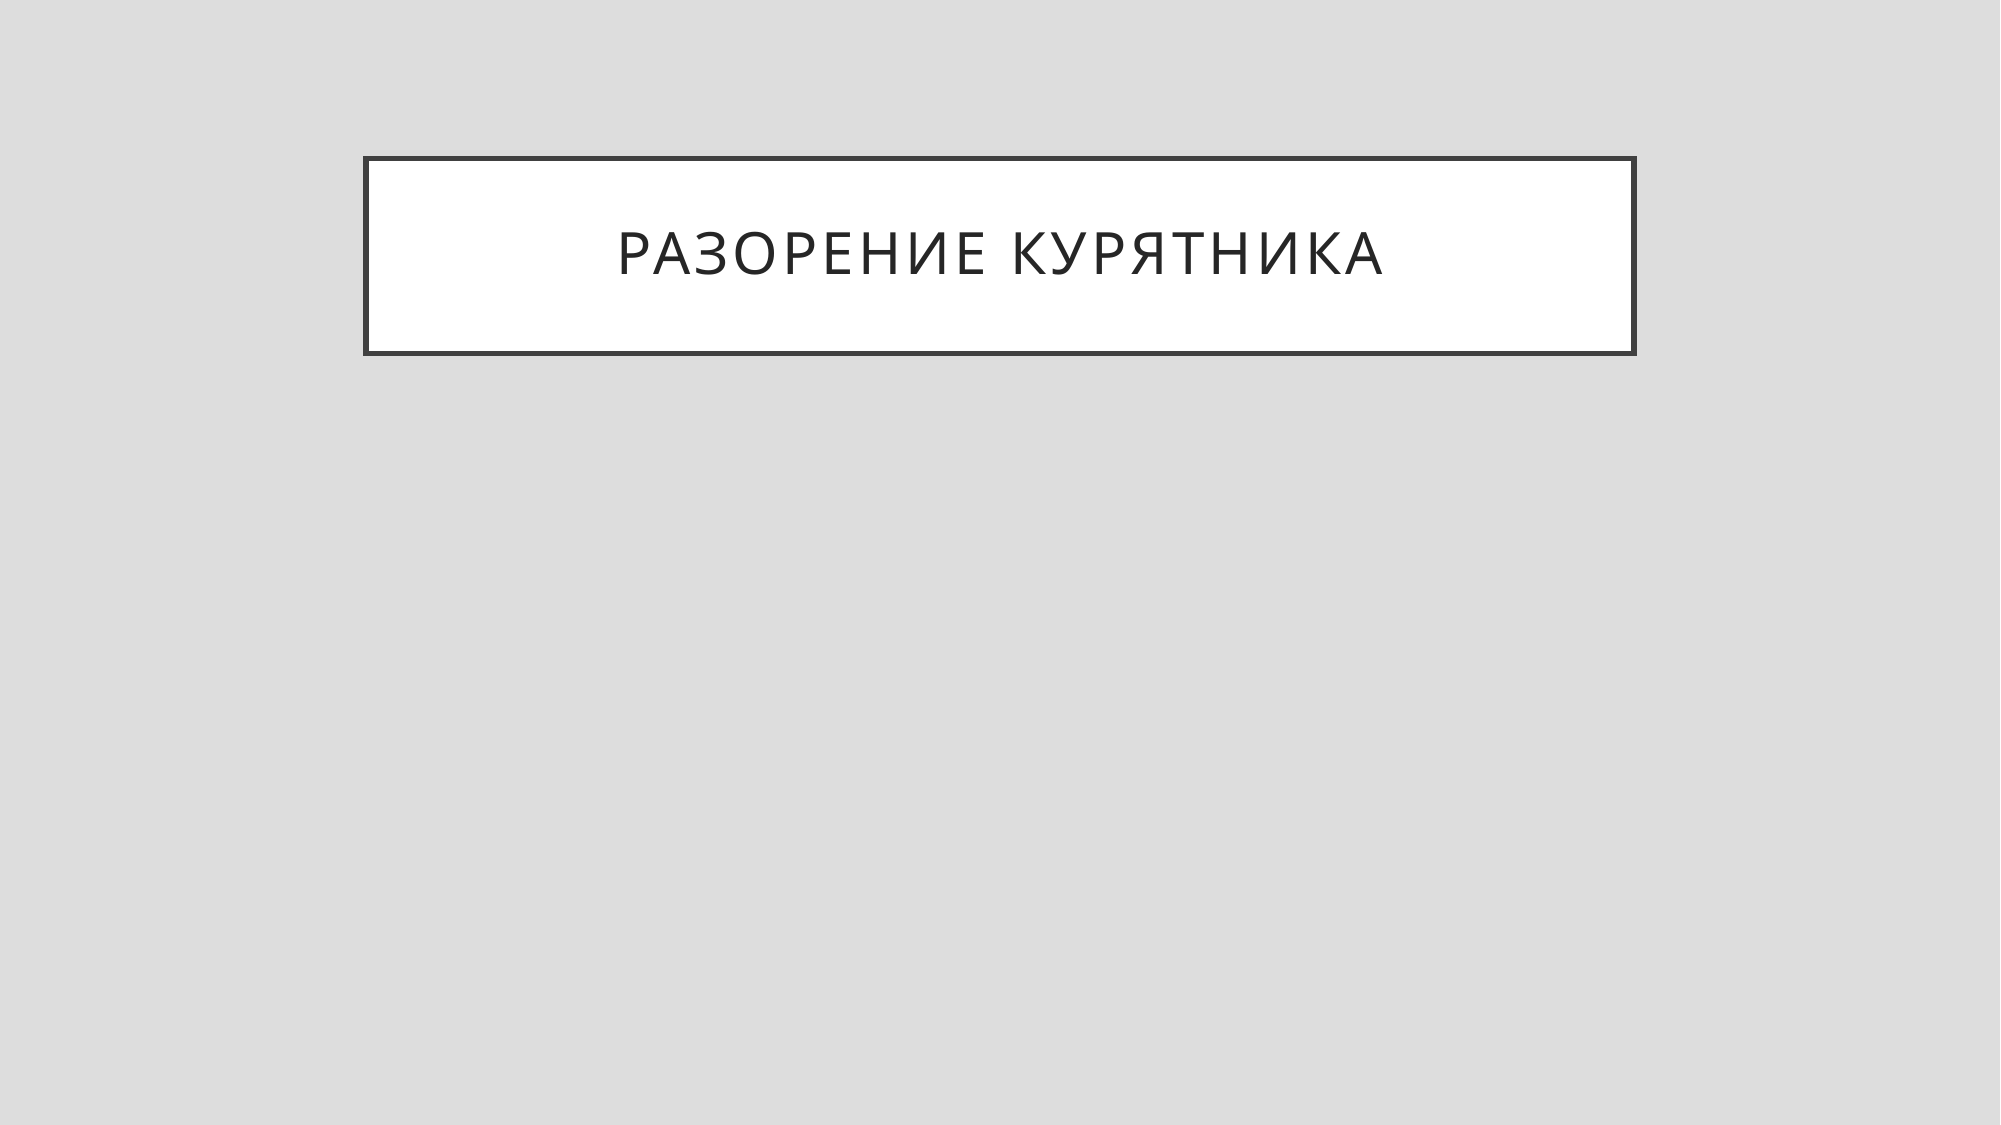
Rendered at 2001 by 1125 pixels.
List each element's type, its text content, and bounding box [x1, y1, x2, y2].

title Разорение курятника [363, 156, 1637, 356]
